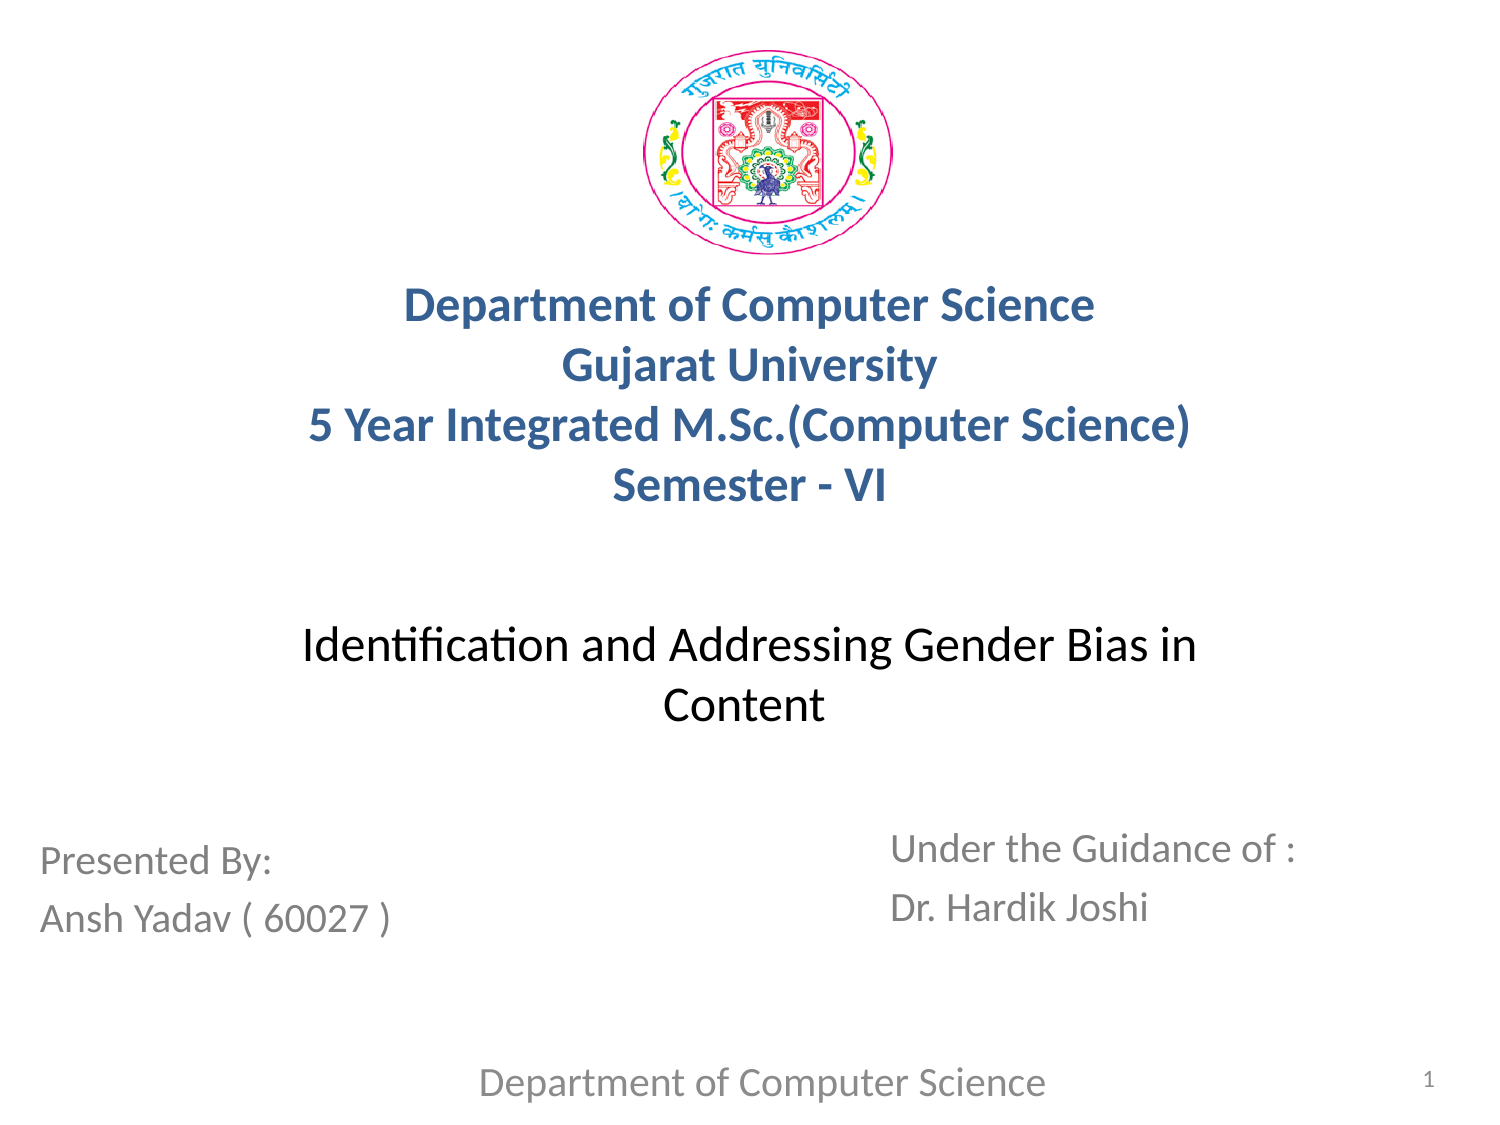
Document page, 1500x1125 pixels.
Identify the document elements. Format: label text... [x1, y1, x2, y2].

slide_number 1 [1100, 1048, 1450, 1108]
text_box Under the Guidance of : Dr. Hardik Joshi [875, 813, 1500, 939]
footer Department of Computer Science [262, 1050, 1264, 1110]
picture [624, 38, 913, 264]
text_box Department of Computer Science Gujarat University 5 Year Integrated M.Sc.(Computer Science) Semester - VI Identification and Addressing Gender Bias in Content [130, 263, 1370, 839]
subtitle Presented By: Ansh Yadav ( 60027 ) [24, 825, 650, 1050]
